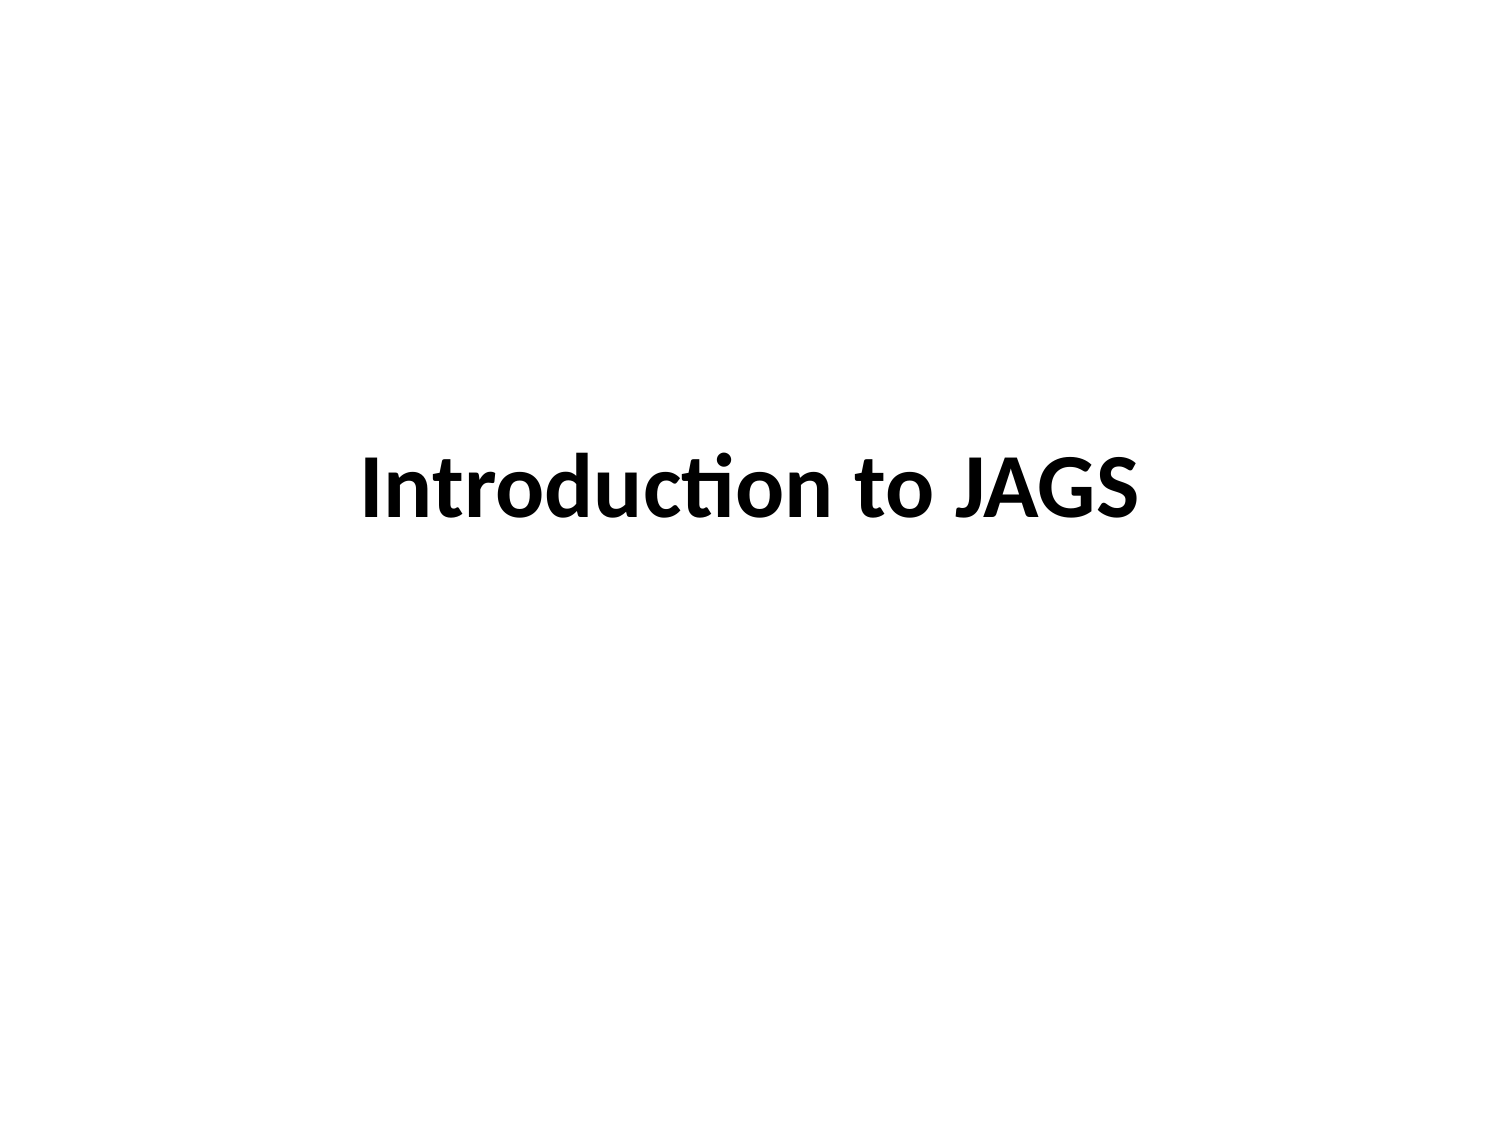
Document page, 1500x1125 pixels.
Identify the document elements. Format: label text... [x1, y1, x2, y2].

title Introduction to JAGS [75, 387, 1425, 575]
